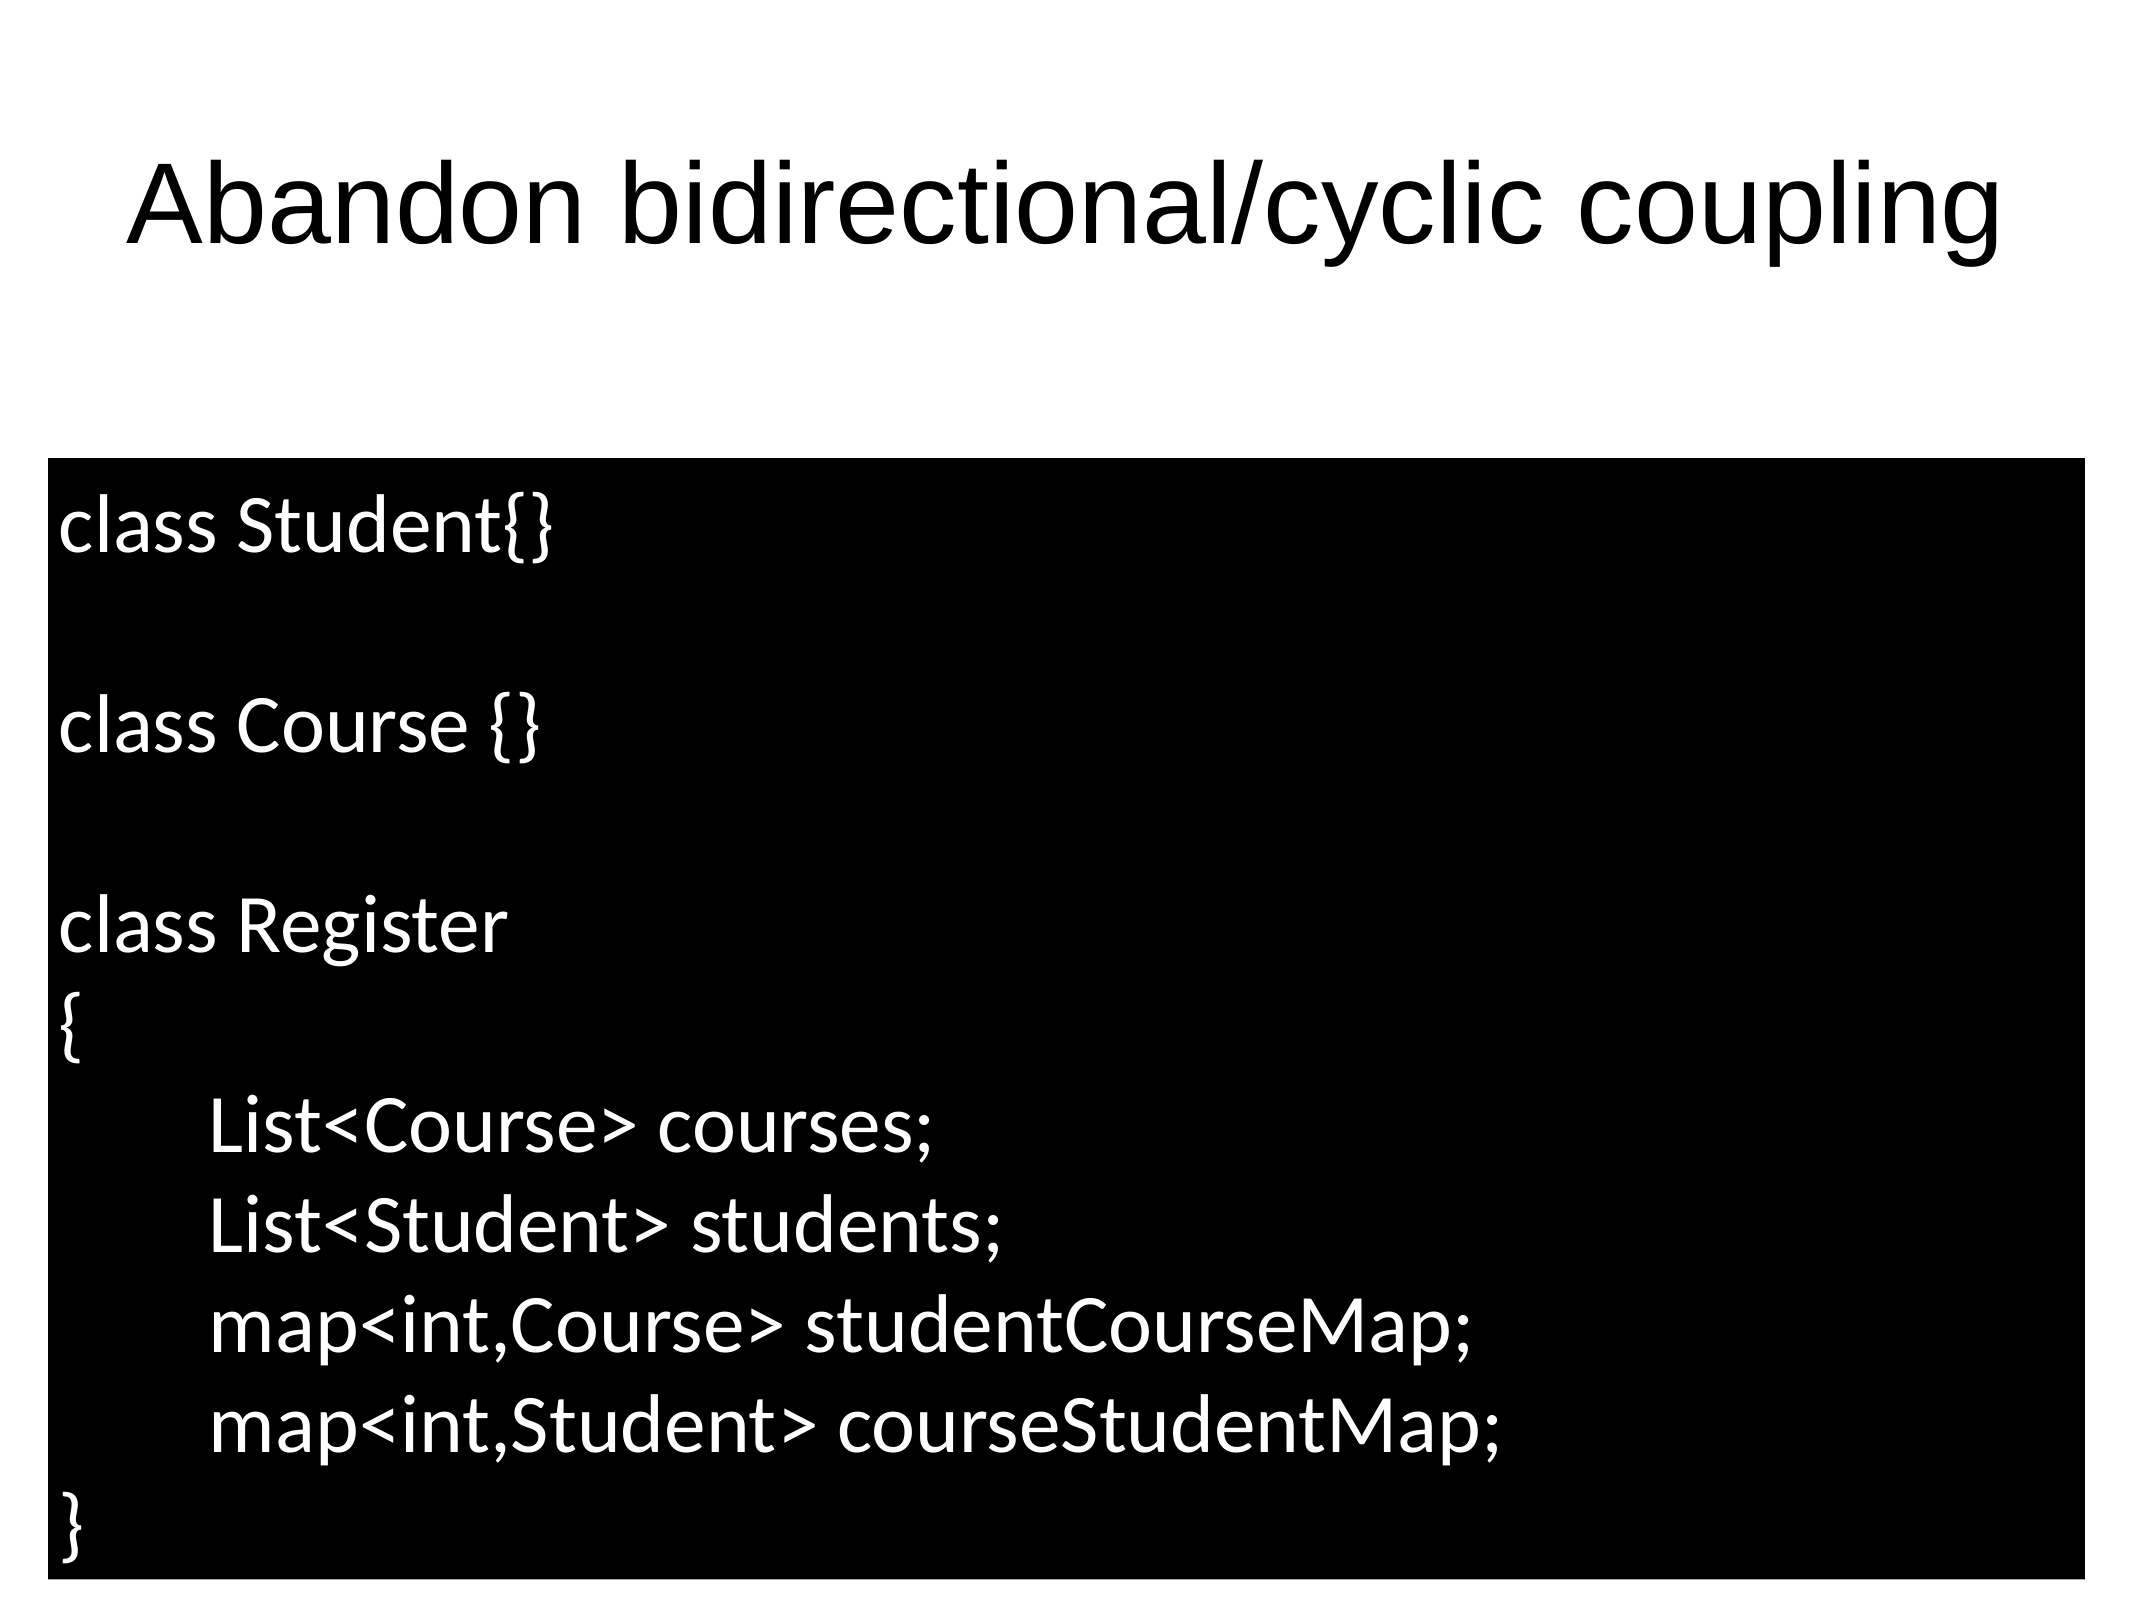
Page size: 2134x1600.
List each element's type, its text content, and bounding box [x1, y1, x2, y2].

text_box class Student{} class Course {} class Register { List<Course> courses; List<Student> students; map<int,Course> studentCourseMap; map<int,Student> courseStudentMap; } [48, 458, 2085, 1580]
title Abandon bidirectional/cyclic coupling [106, 63, 2028, 332]
